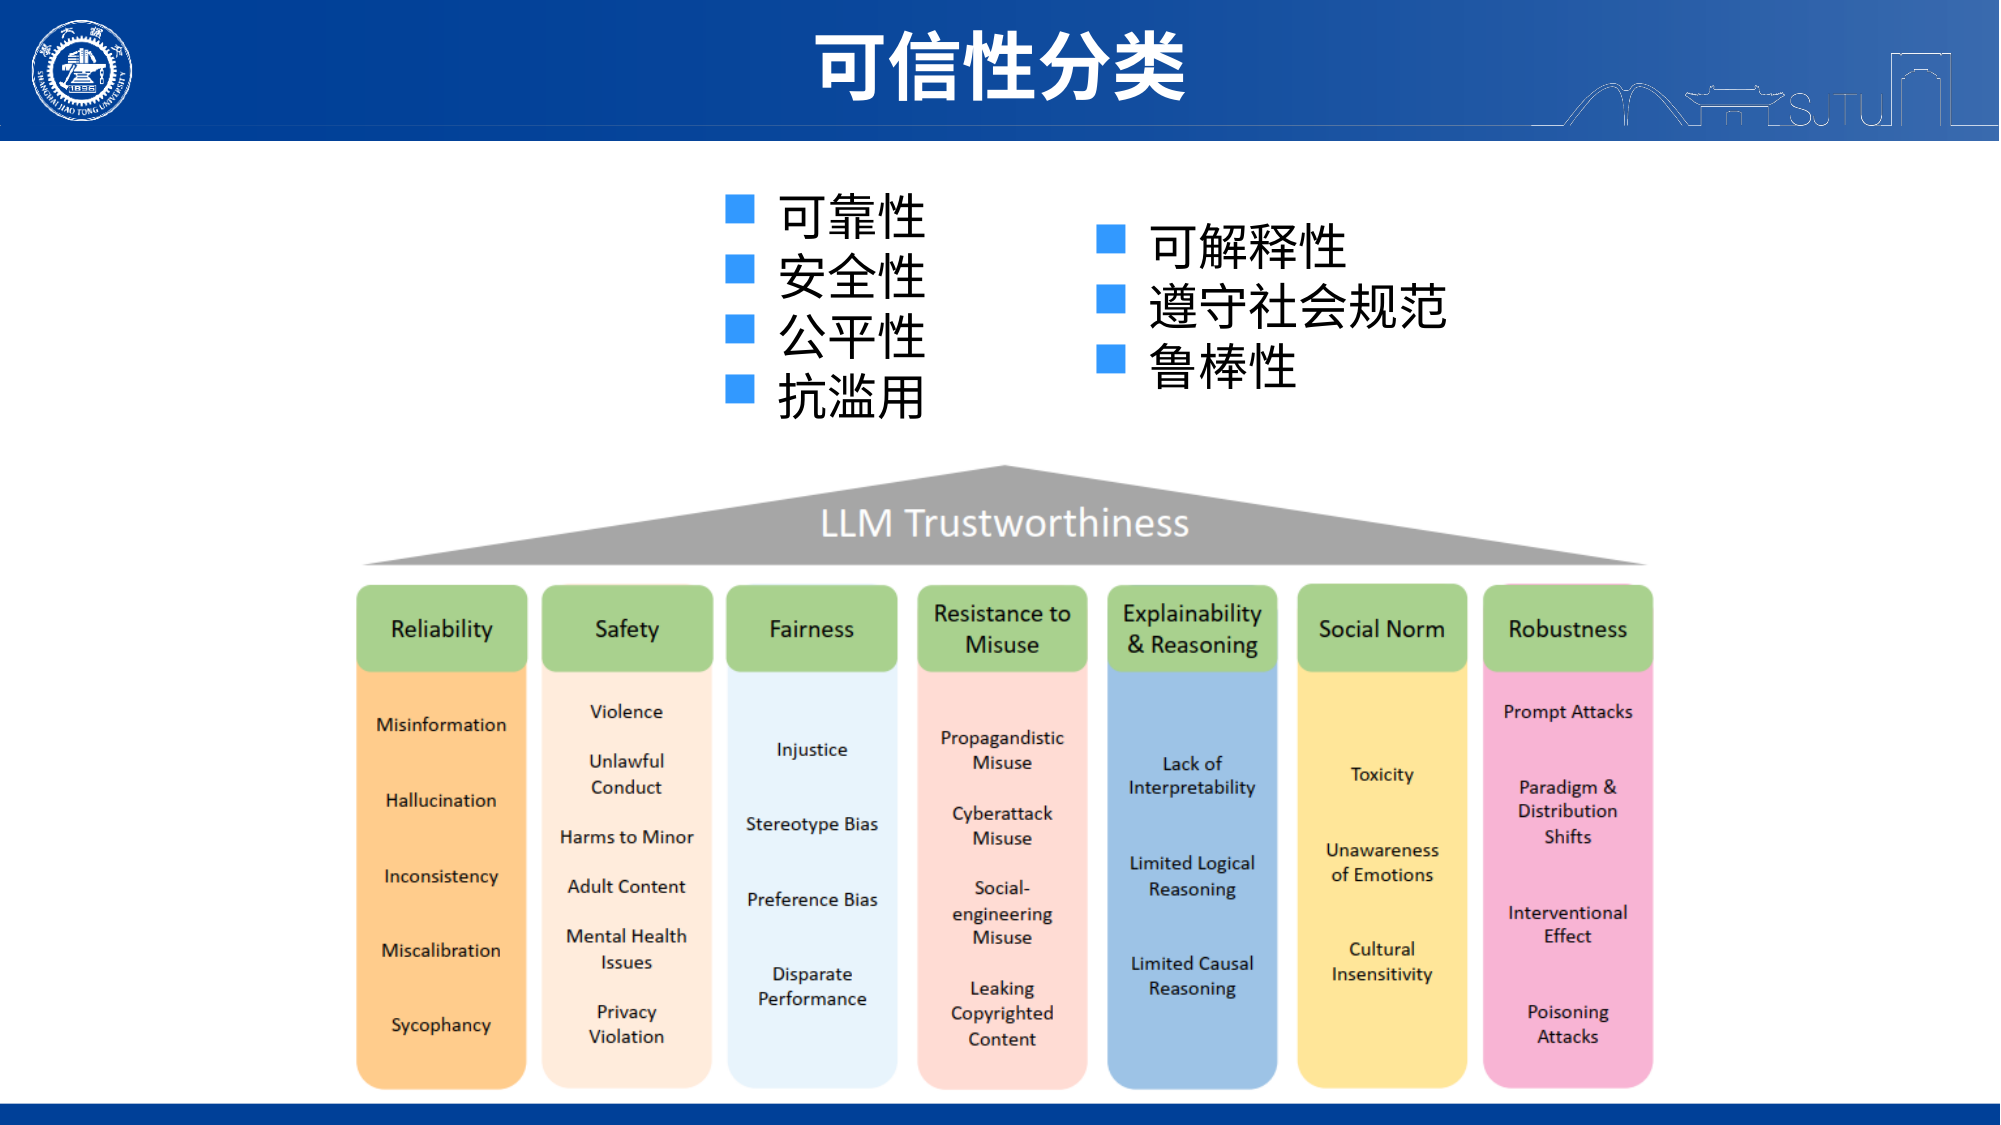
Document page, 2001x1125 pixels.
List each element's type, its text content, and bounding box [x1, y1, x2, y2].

list 可信性分类 [1, 0, 1999, 141]
text_box 可靠性 安全性 公平性 抗滥用 [706, 178, 1000, 433]
picture [333, 435, 1667, 1094]
text_box 可解释性 遵守社会规范 鲁棒性 [1077, 208, 1481, 404]
